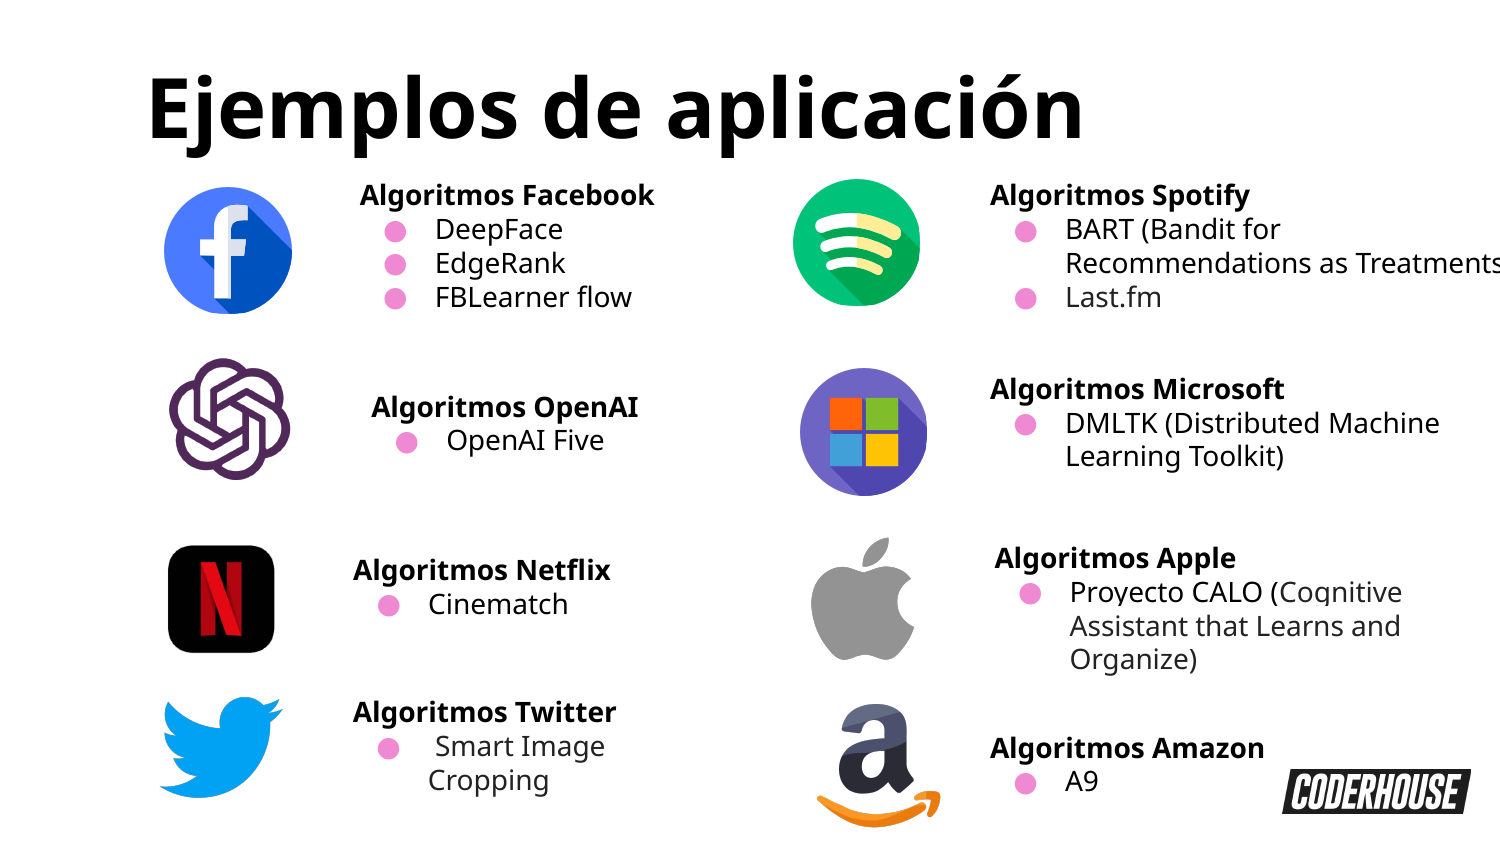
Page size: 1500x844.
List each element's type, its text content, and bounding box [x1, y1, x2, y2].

text_box Algoritmos Amazon A9 [974, 715, 1457, 813]
text_box Algoritmos Apple Proyecto CALO (Cognitive Assistant that Learns and Organize) [979, 525, 1485, 691]
picture [799, 368, 927, 496]
picture [1281, 769, 1471, 814]
text_box Ejemplos de aplicación [130, 52, 1417, 129]
text_box Algoritmos Facebook DeepFace EdgeRank FBLearner flow [344, 162, 861, 335]
picture [793, 179, 921, 306]
picture [71, 520, 371, 678]
text_box Algoritmos Microsoft DMLTK (Distributed Machine Learning Toolkit) [974, 356, 1457, 522]
text_box Algoritmos Netflix Cinematch [376, 537, 636, 640]
text_box Algoritmos Twitter Smart Image Cropping [337, 679, 728, 817]
text_box Algoritmos OpenAI OpenAI Five [356, 373, 899, 506]
picture [750, 535, 976, 663]
picture [130, 696, 312, 799]
picture [154, 345, 302, 519]
text_box Algoritmos Spotify BART (Bandit for Recommendations as Treatments) Last.fm [975, 162, 1500, 362]
picture [164, 186, 292, 314]
picture [815, 702, 942, 829]
